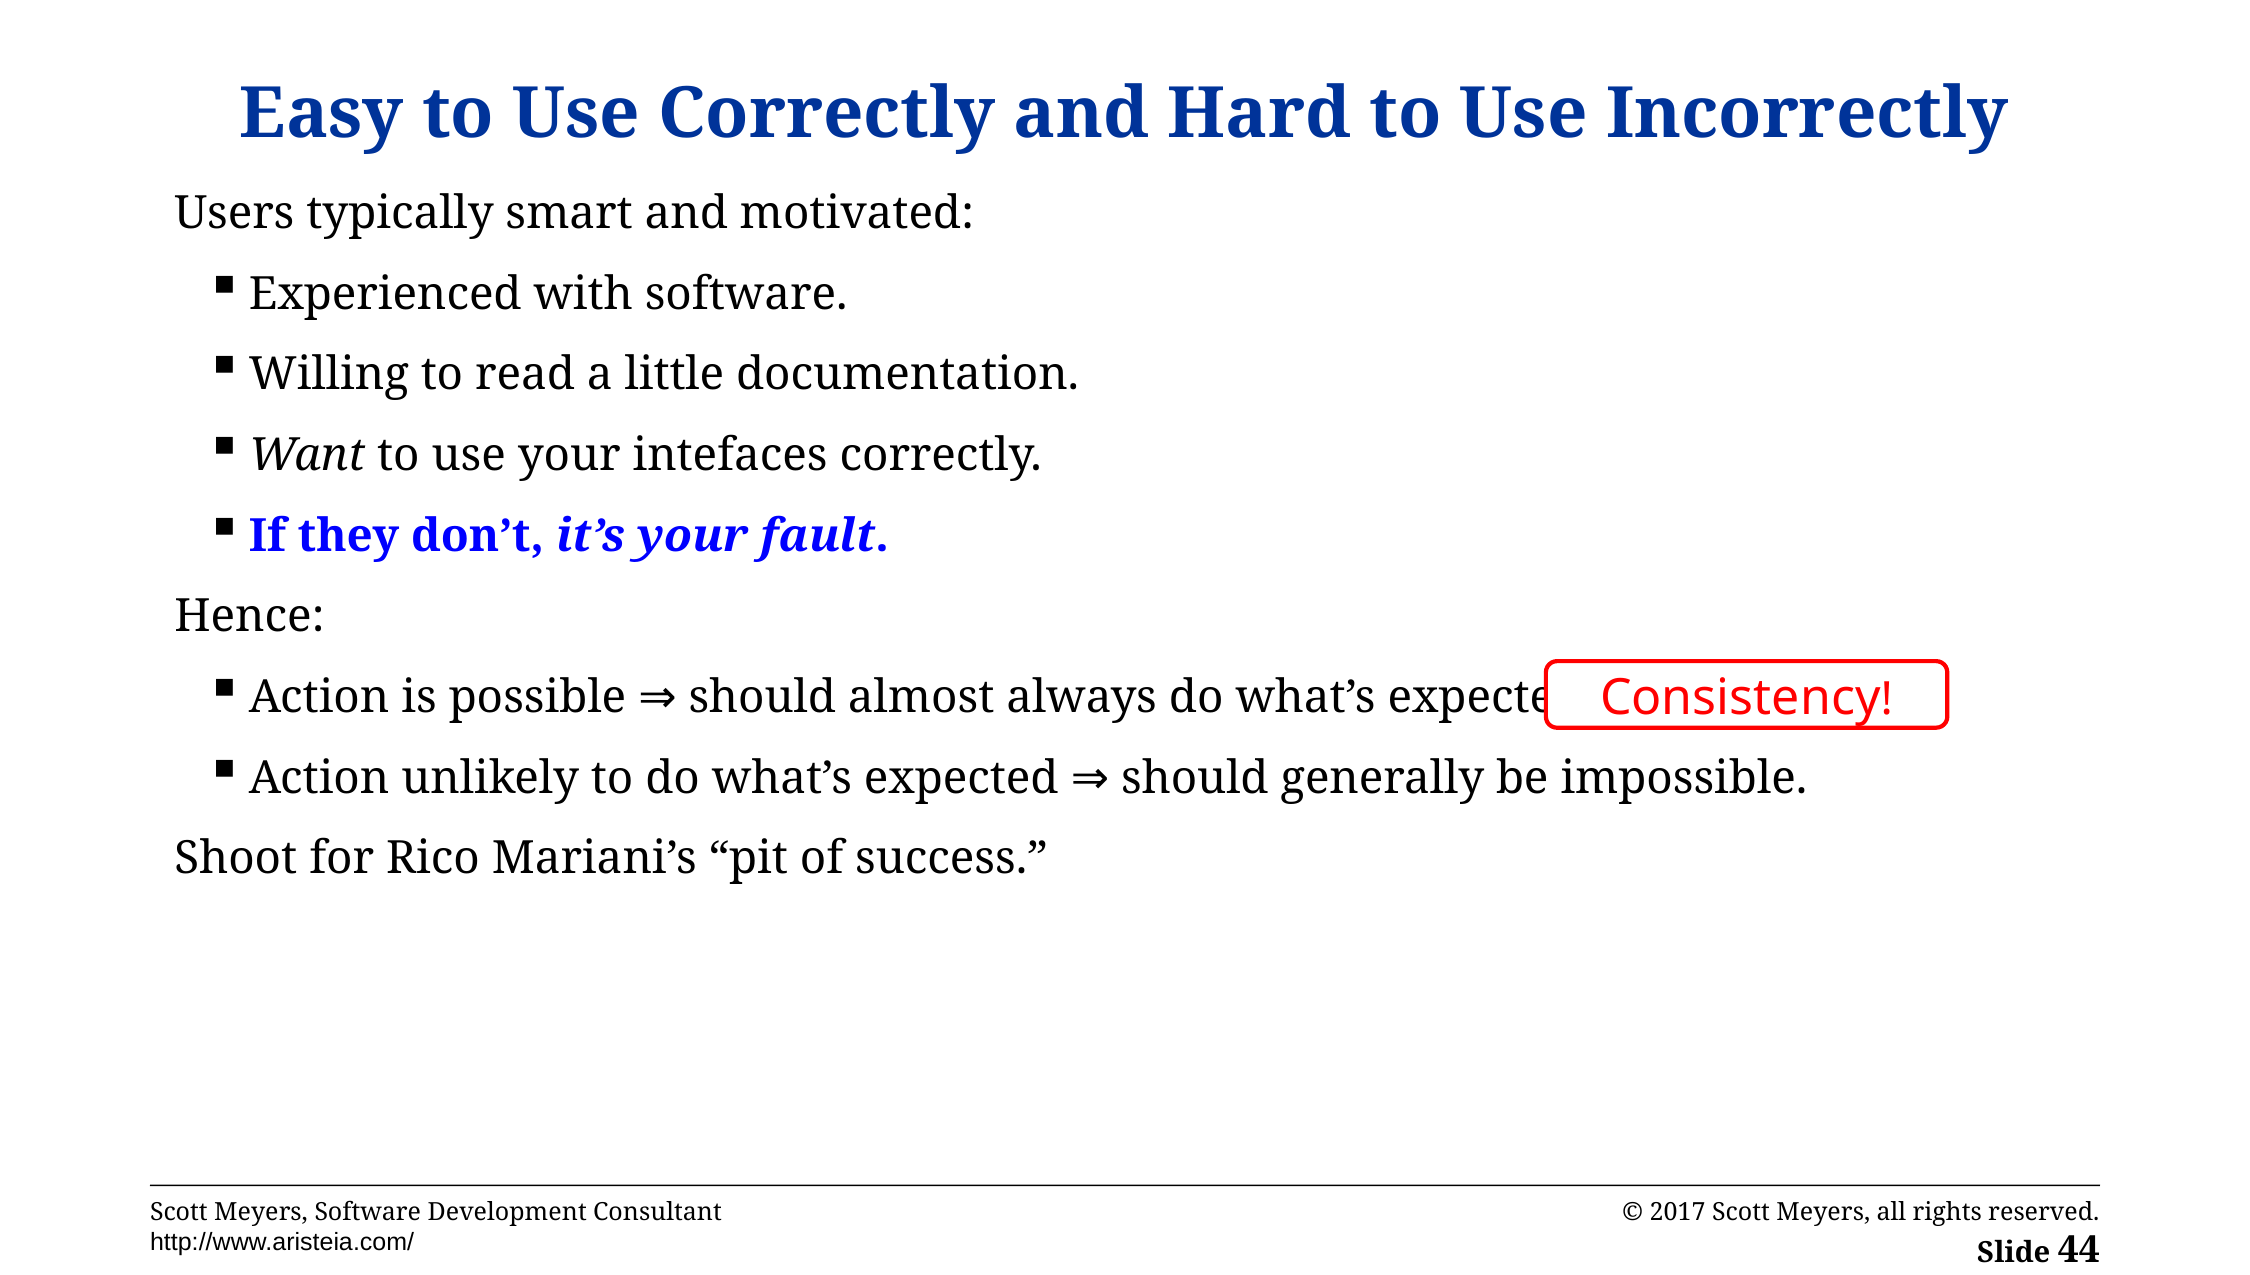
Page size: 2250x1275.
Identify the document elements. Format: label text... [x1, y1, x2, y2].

slide_number © 2017 Scott Meyers, all rights reserved. Slide 44 [1304, 1195, 2100, 1270]
list Users typically smart and motivated: Experienced with software. Willing to read a little documentation. Want to use your intefaces correctly. If they don’t, it’s your fault. Hence: Action is possible ⇒ should almost always do what’s expected. Action unlikely to do what’s expected ⇒ should generally be impossible. Shoot for Rico Mariani’s “pit of success.” [174, 189, 2076, 892]
title Easy to Use Correctly and Hard to Use Incorrectly [150, 66, 2100, 153]
text_box Consistency! [1545, 661, 1948, 728]
footer Scott Meyers, Software Development Consultant http://www.aristeia.com/ [150, 1195, 1220, 1256]
